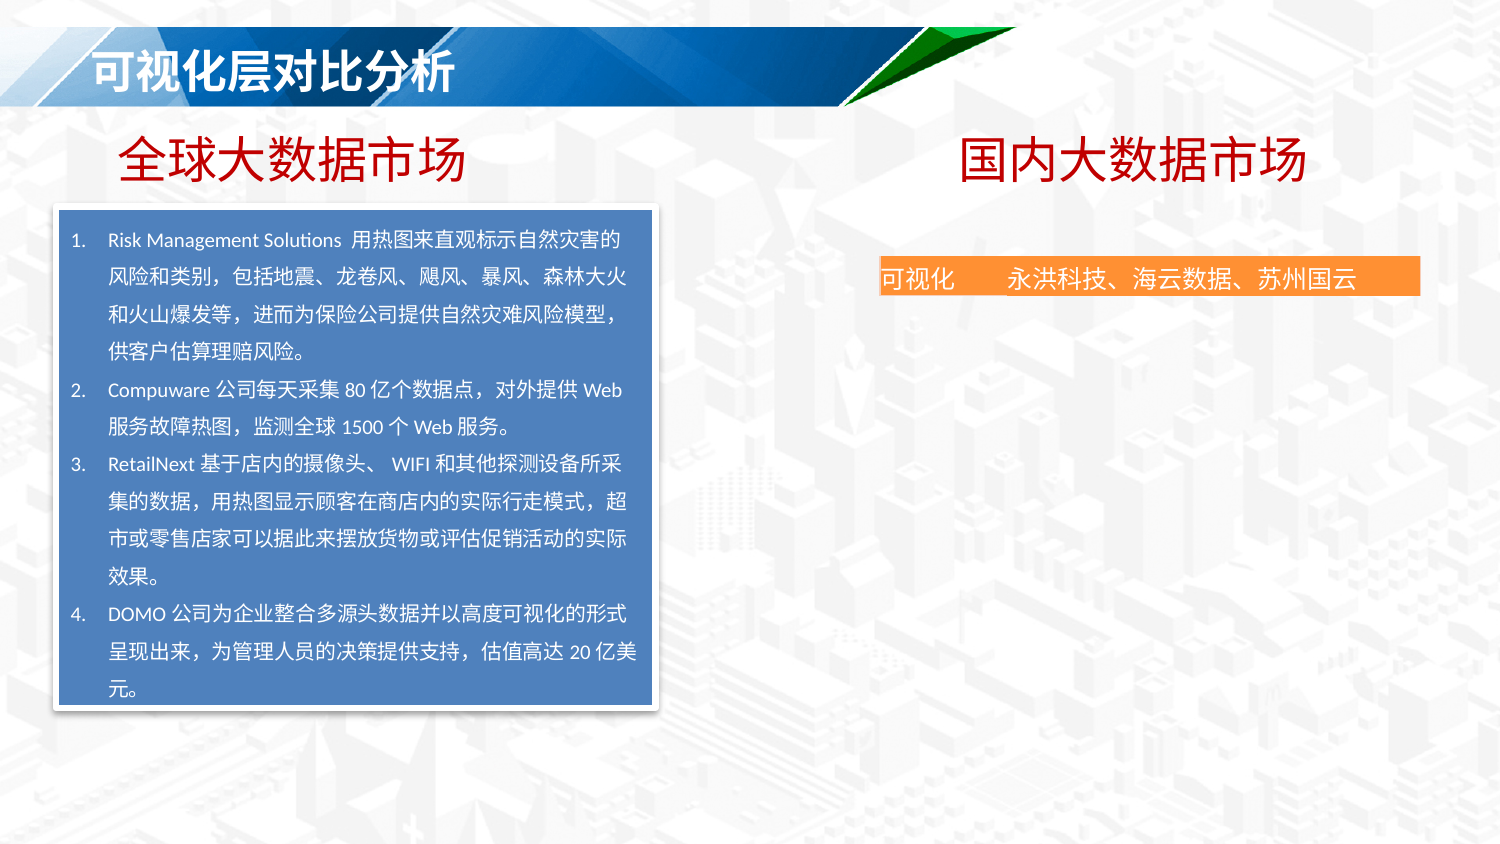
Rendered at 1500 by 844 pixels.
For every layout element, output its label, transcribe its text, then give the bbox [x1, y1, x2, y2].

text_box Risk Management Solutions 用热图来直观标示自然灾害的风险和类别，包括地震、龙卷风、飓风、暴风、森林大火和火山爆发等，进而为保险公司提供自然灾难风险模型，供客户估算理赔风险。 Compuware公司每天采集80亿个数据点，对外提供Web服务故障热图，监测全球1500个Web服务。 RetailNext基于店内的摄像头、WIFI和其他探测设备所采集的数据，用热图显示顾客在商店内的实际行走模式，超市或零售店家可以据此来摆放货物或评估促销活动的实际效果。 DOMO公司为企业整合多源头数据并以高度可视化的形式呈现出来，为管理人员的决策提供支持，估值高达20亿美元。 [53, 203, 659, 711]
table_header 可视化 [881, 256, 1007, 295]
text_box 全球大数据市场 [102, 121, 483, 197]
title 可视化层对比分析 [75, 29, 1425, 111]
picture [0, 0, 1500, 844]
table_header 永洪科技、海云数据、苏州国云 [1007, 256, 1420, 296]
text_box 国内大数据市场 [943, 120, 1324, 196]
